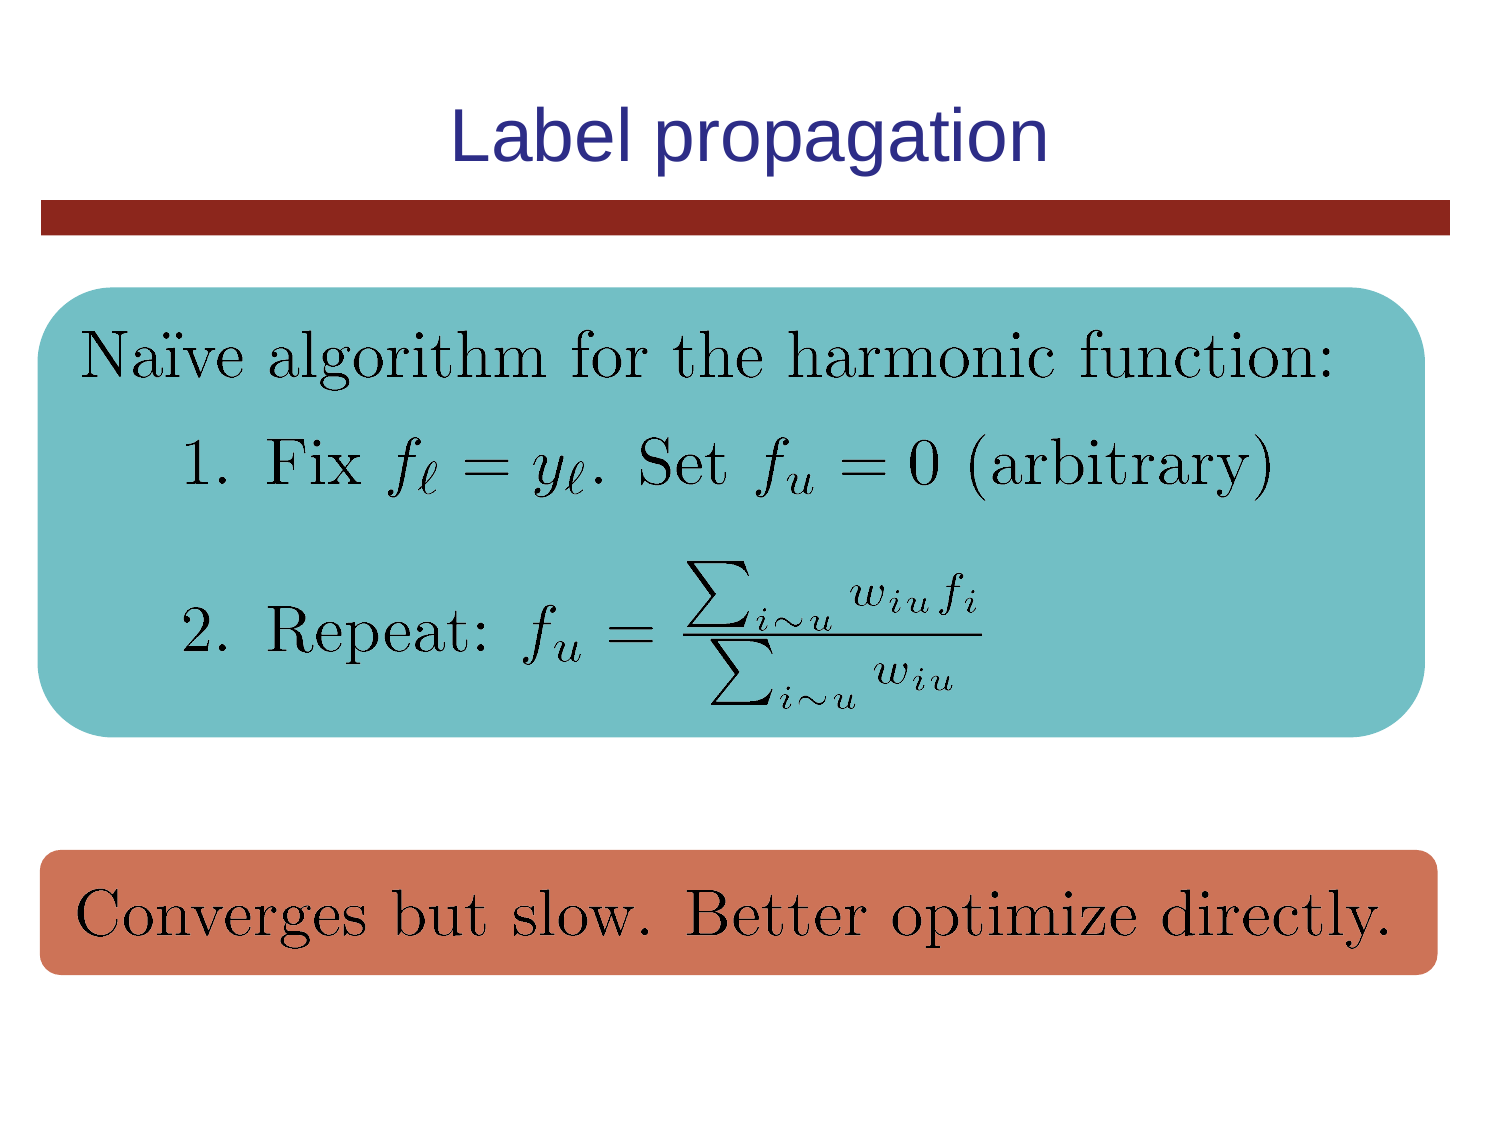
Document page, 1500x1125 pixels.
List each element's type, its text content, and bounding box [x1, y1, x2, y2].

title Label propagation [74, 37, 1426, 226]
text_box [37, 847, 1440, 978]
picture [74, 882, 1390, 951]
picture [74, 324, 1330, 392]
picture [180, 431, 1276, 713]
text_box [35, 285, 1428, 740]
